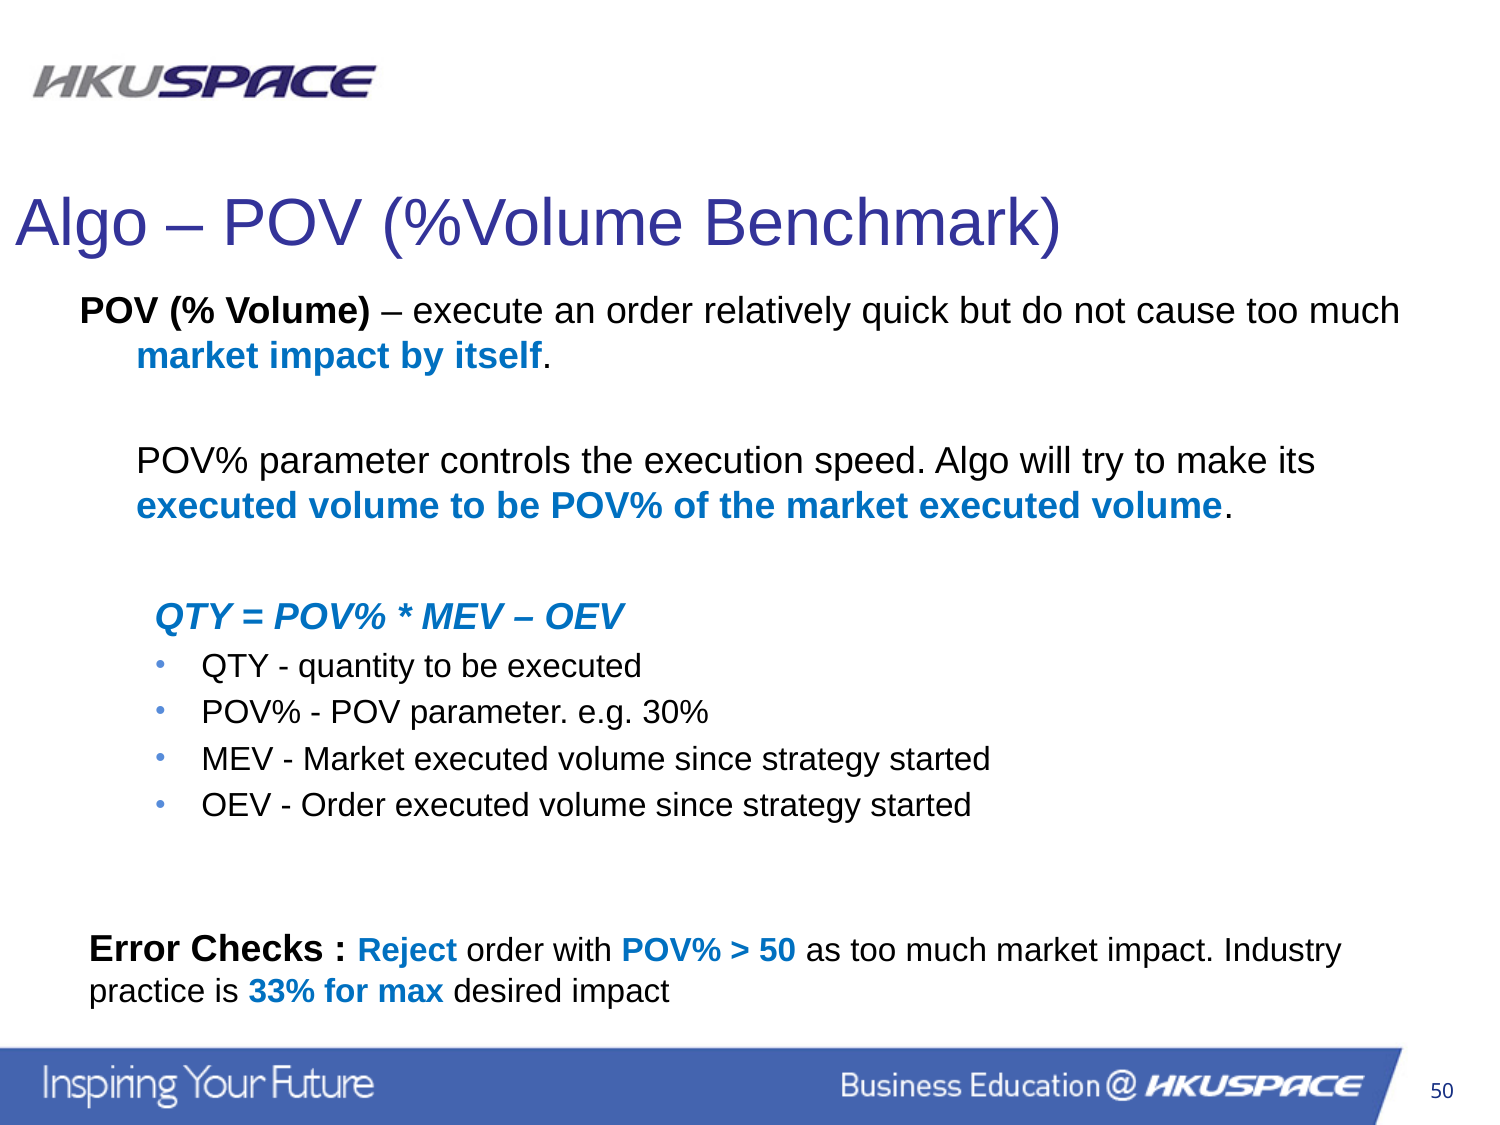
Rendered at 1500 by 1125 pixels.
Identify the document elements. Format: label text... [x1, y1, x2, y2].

picture [0, 0, 1500, 1125]
title Algo – POV (%Volume Benchmark) [0, 101, 1325, 266]
slide_number 50 [1415, 1070, 1499, 1125]
text_box Error Checks : Reject order with POV% > 50 as too much market impact. Industry practice is 33% for max desired impact [74, 916, 1365, 1077]
text_box POV (% Volume) – execute an order relatively quick but do not cause too much market impact by itself. POV% parameter controls the execution speed. Algo will try to make its executed volume to be POV% of the market executed volume. QTY = POV% * MEV – OEV QTY - quantity to be executed POV% - POV parameter. e.g. 30% MEV - Market executed volume since strategy started OEV - Order executed volume since strategy started [64, 278, 1447, 1035]
